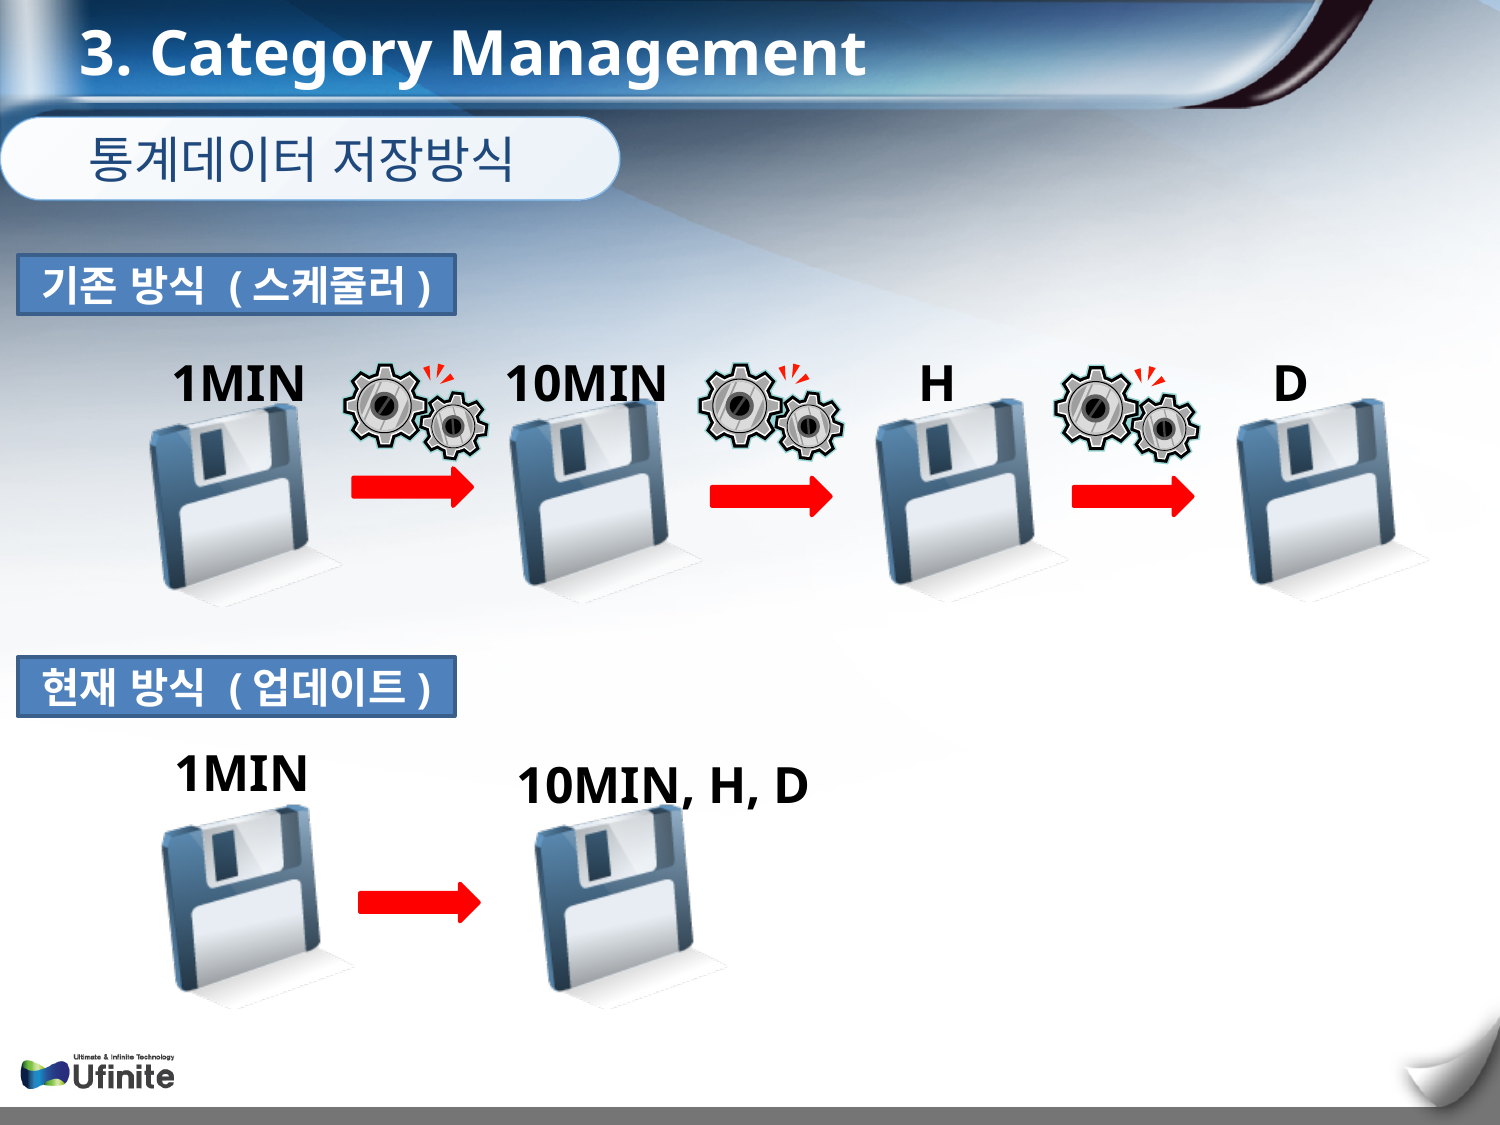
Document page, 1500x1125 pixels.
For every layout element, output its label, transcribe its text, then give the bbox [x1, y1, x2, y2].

picture [0, 0, 1500, 1125]
text_box 통계데이터 저장방식 [0, 116, 621, 201]
text_box [1085, 475, 1195, 518]
text_box 3. Category Management [63, 0, 1118, 104]
text_box 현재 방식 (업데이트) [16, 655, 457, 718]
text_box 10MIN [490, 314, 686, 385]
text_box 1MIN [159, 704, 340, 792]
text_box [358, 470, 475, 508]
text_box D [1257, 314, 1353, 385]
text_box [371, 881, 481, 924]
text_box 기존 방식 (스케줄러) [16, 253, 457, 316]
text_box [718, 475, 833, 518]
text_box H [903, 314, 998, 385]
text_box 10MIN, H, D [501, 715, 857, 821]
text_box 1MIN [156, 314, 337, 390]
